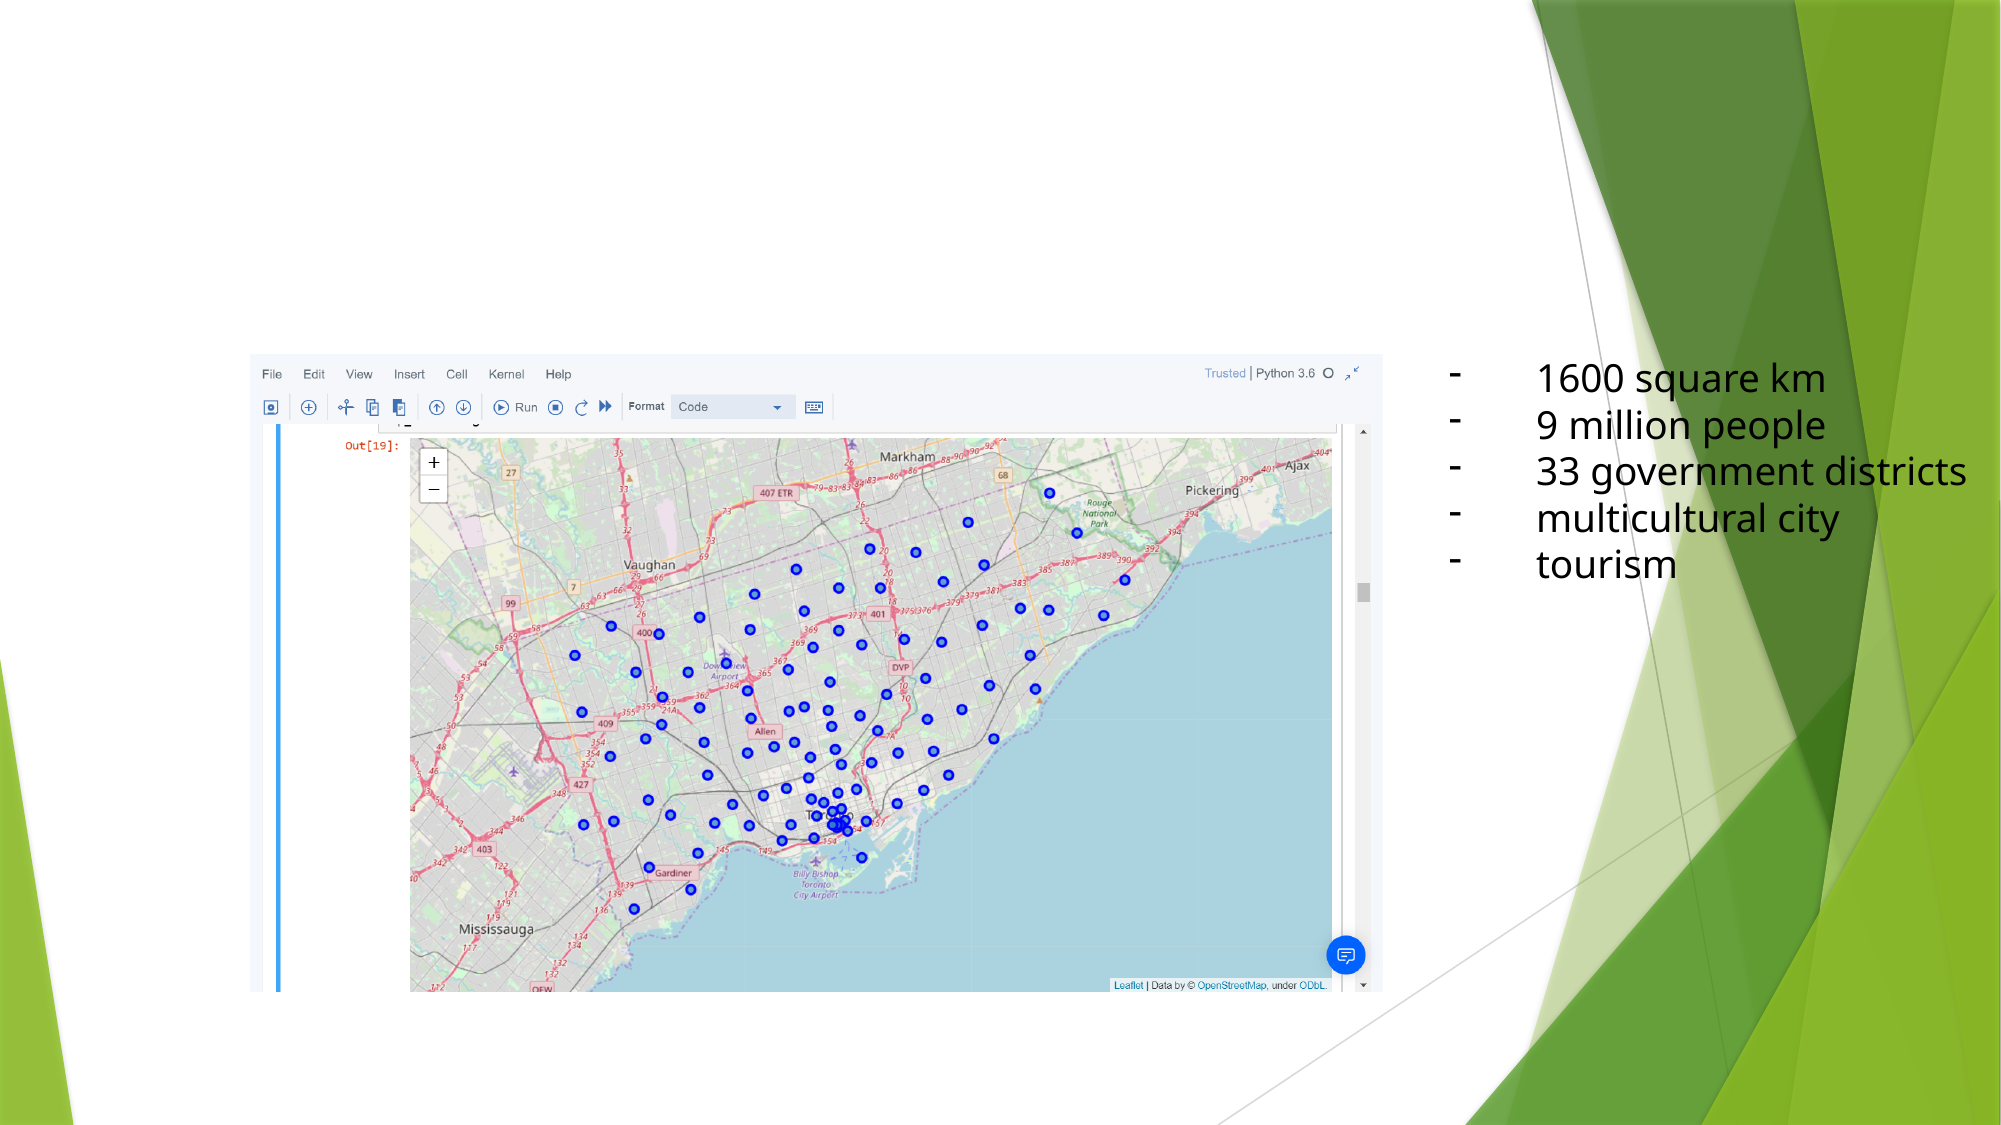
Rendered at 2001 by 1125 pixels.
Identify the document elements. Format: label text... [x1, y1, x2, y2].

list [249, 353, 1383, 992]
text_box 1600 square km 9 million people 33 government districts multicultural city tourism [1433, 346, 2000, 627]
